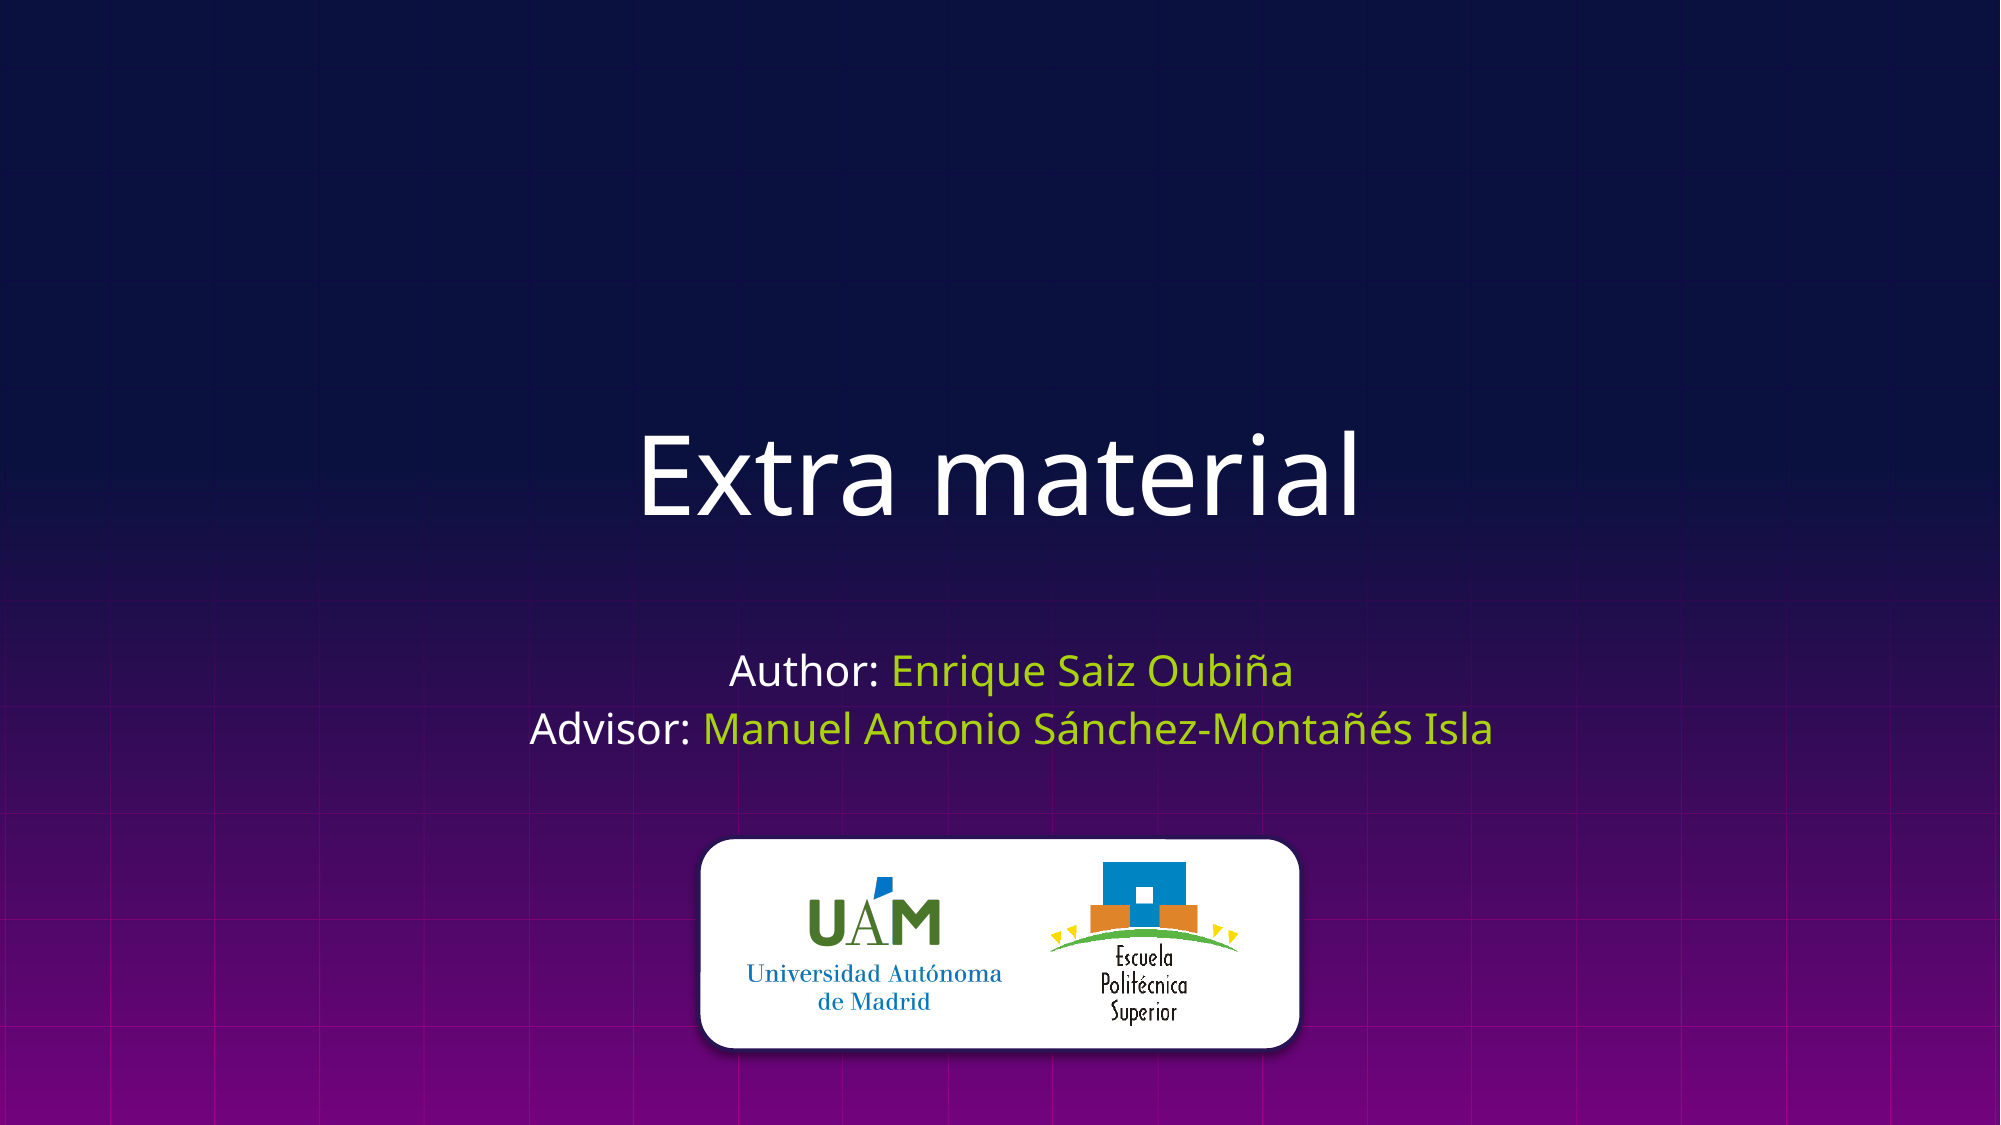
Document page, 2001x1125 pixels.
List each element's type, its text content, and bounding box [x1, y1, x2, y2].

subtitle Author: Enrique Saiz Oubiña Advisor: Manuel Antonio Sánchez-Montañés Isla [461, 626, 1538, 774]
picture [0, 0, 2000, 1125]
title Extra material [192, 224, 1808, 563]
text_box [696, 835, 1304, 1053]
